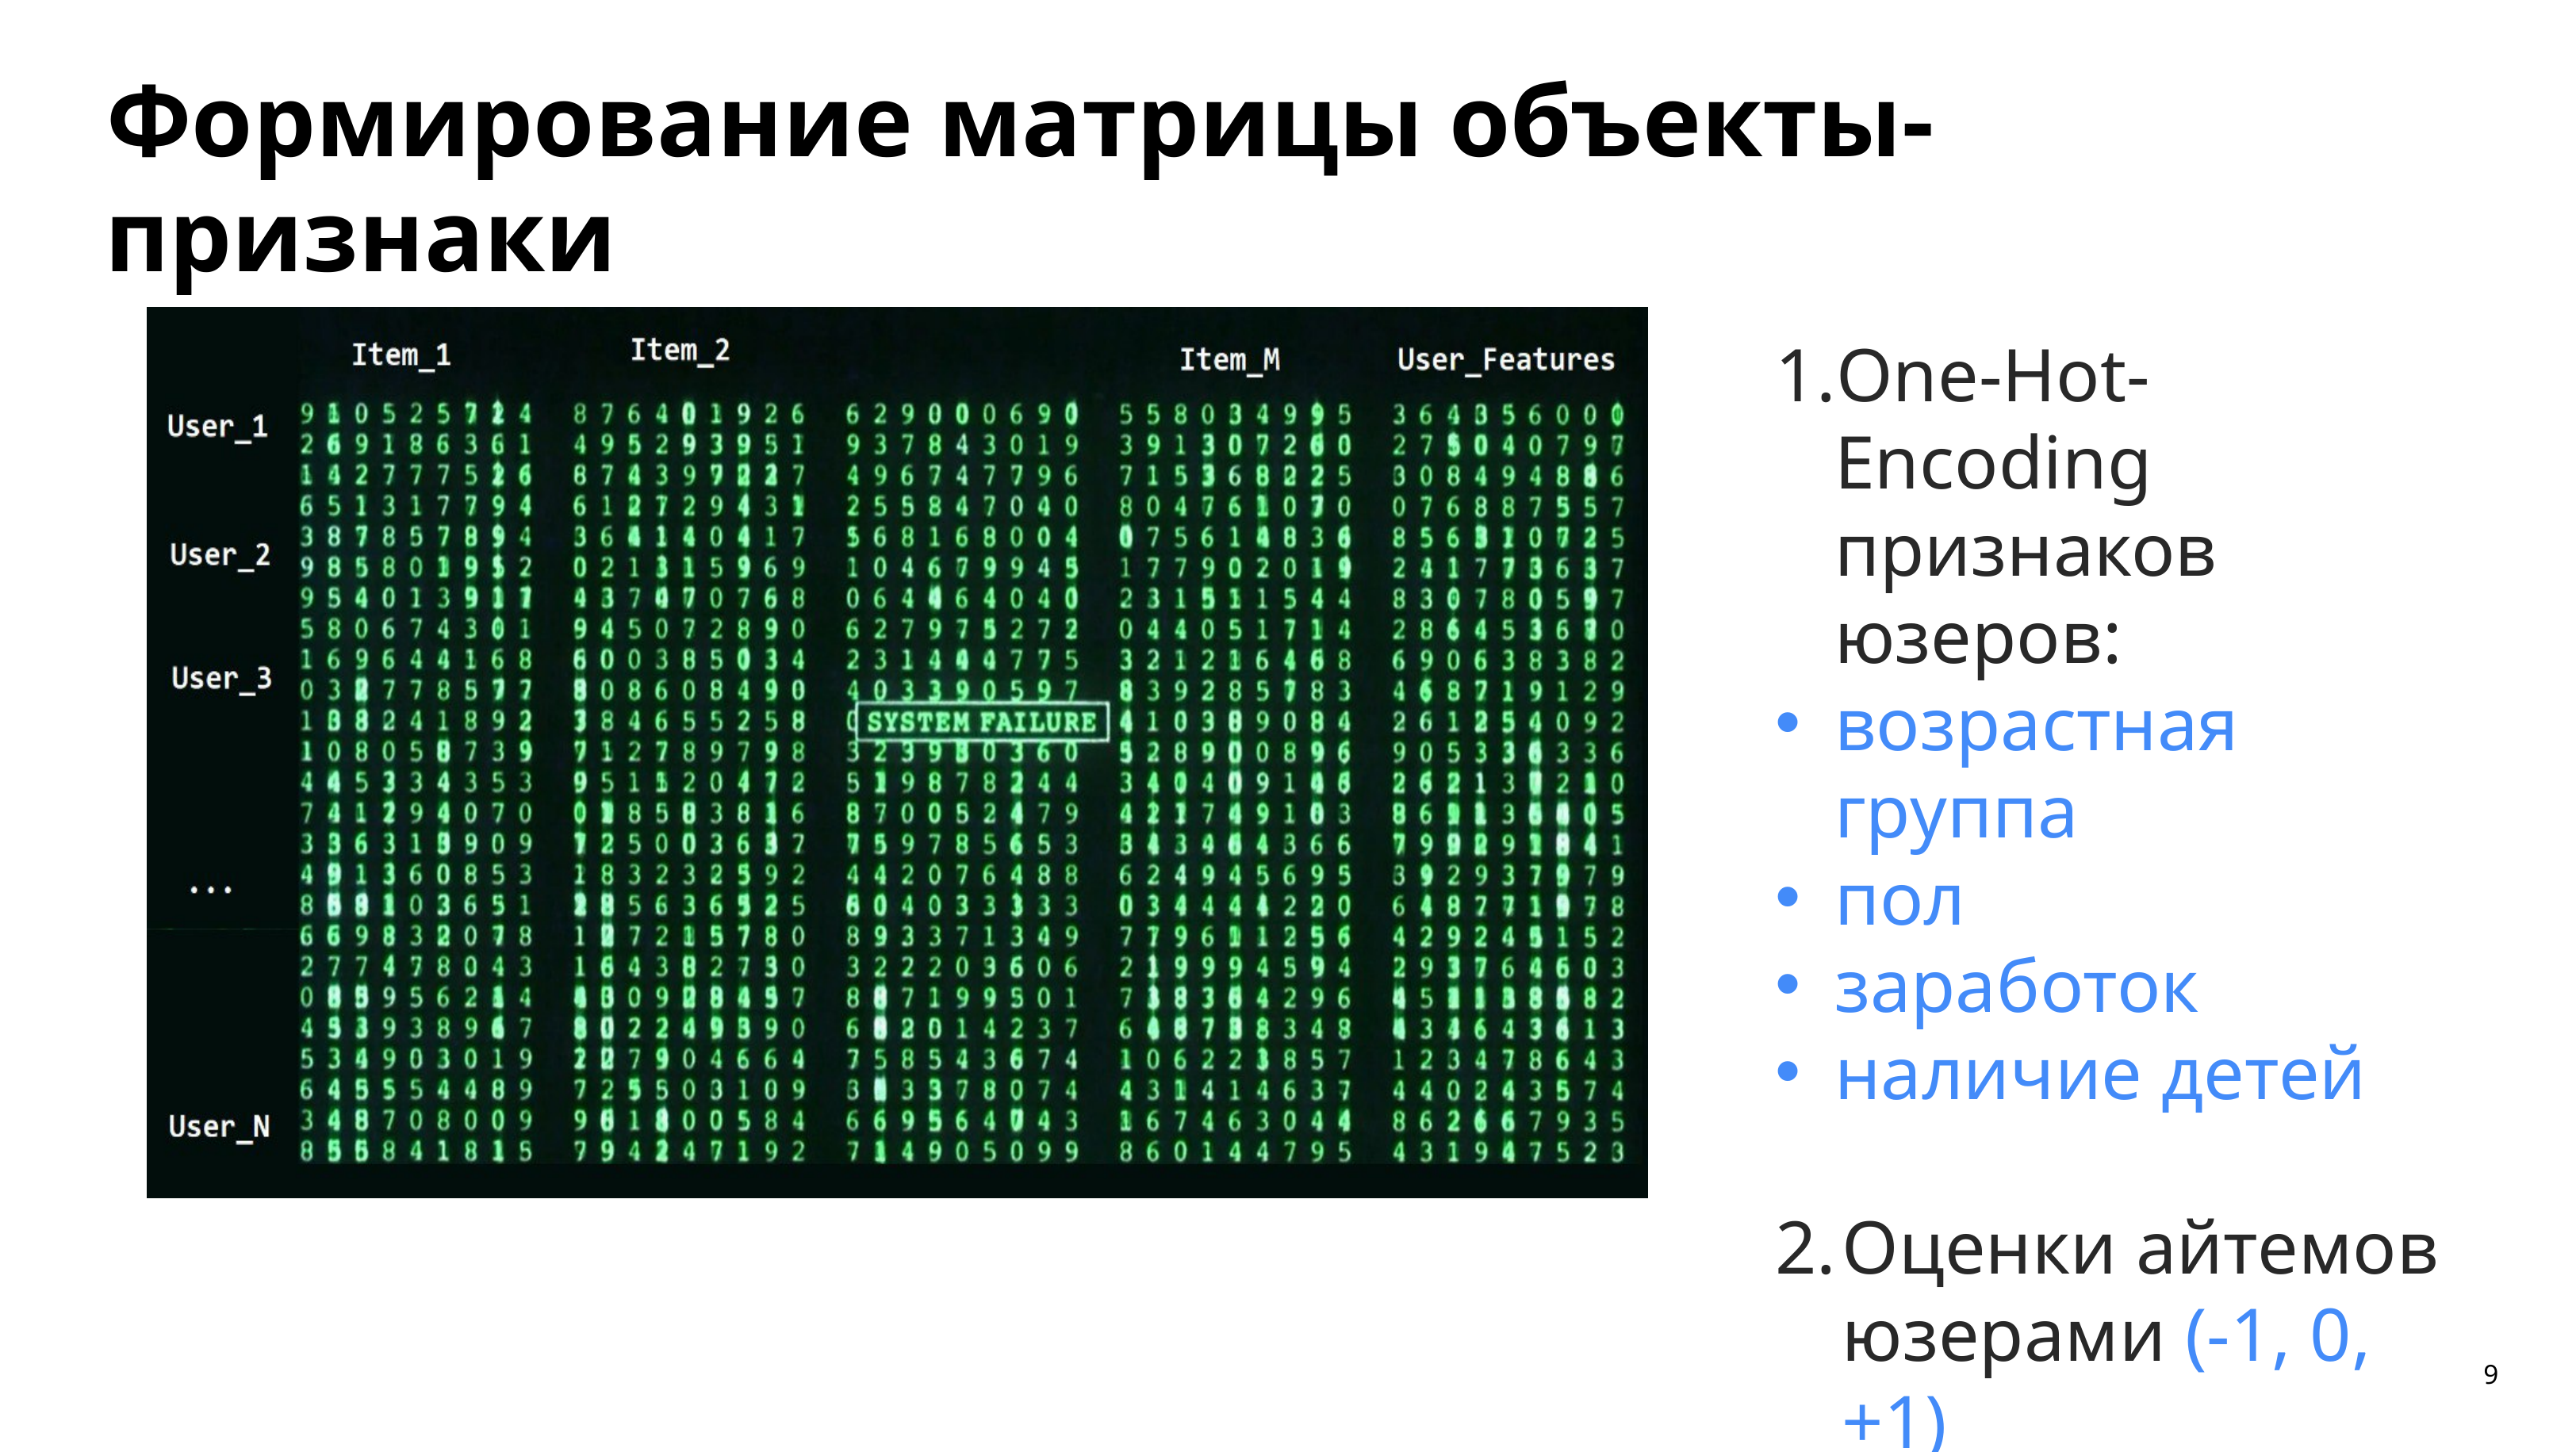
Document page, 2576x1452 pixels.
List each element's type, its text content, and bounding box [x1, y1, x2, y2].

picture [147, 307, 1648, 1199]
text_box One-Hot-Encoding признаков юзеров: возрастная группа пол заработок наличие детей Оценки айтемов юзерами (-1, 0, +1) [1763, 323, 2460, 1452]
slide_number 9 [2460, 1348, 2510, 1404]
text_box Формирование матрицы объекты-признаки [105, 60, 2409, 184]
